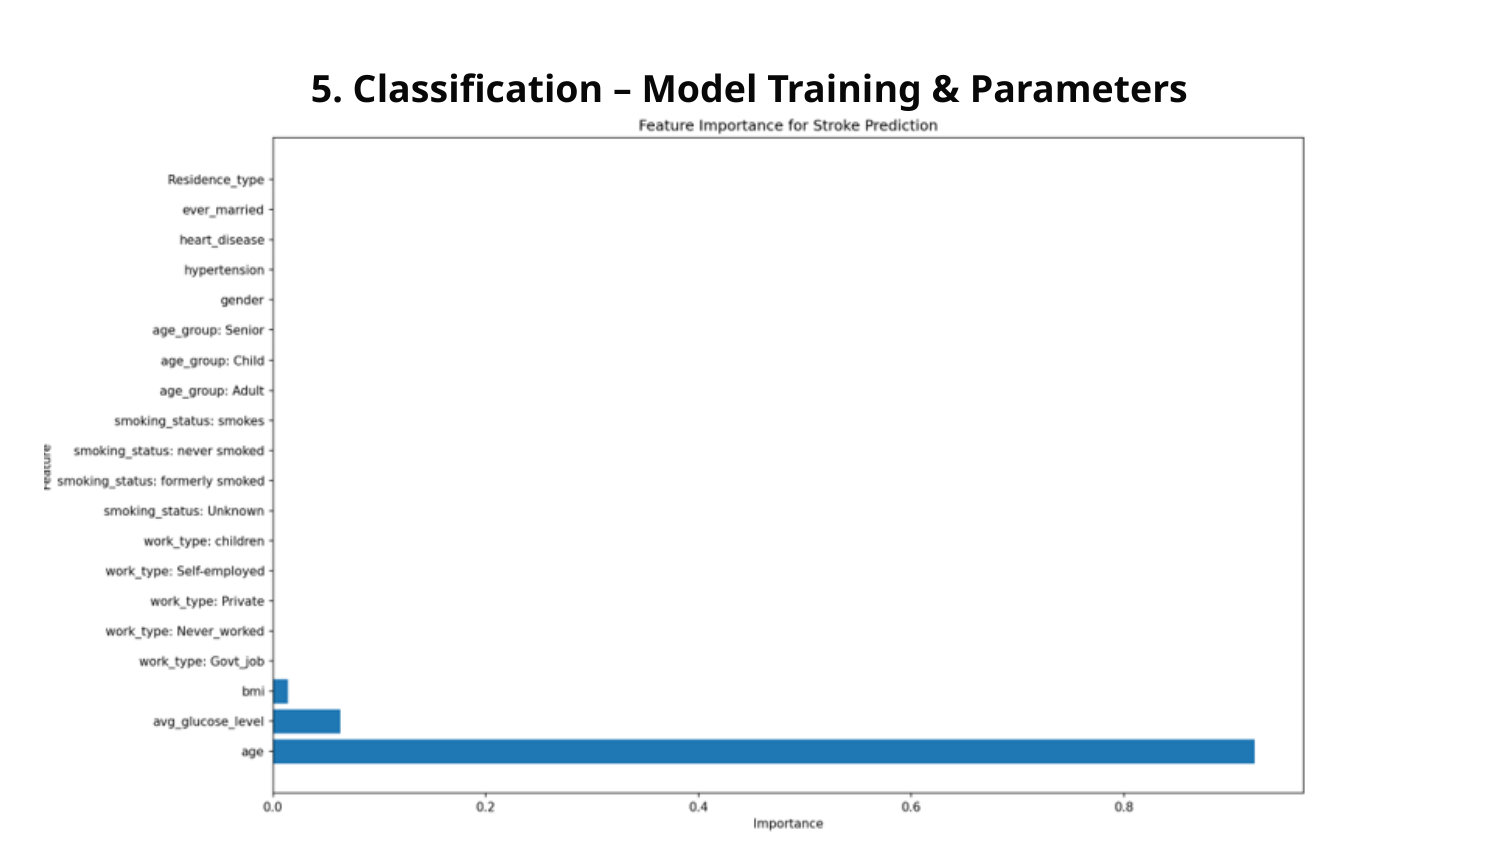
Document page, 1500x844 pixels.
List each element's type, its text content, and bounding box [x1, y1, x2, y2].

title 5. Classification – Model Training & Parameters [29, 50, 1471, 145]
picture [43, 111, 1308, 832]
